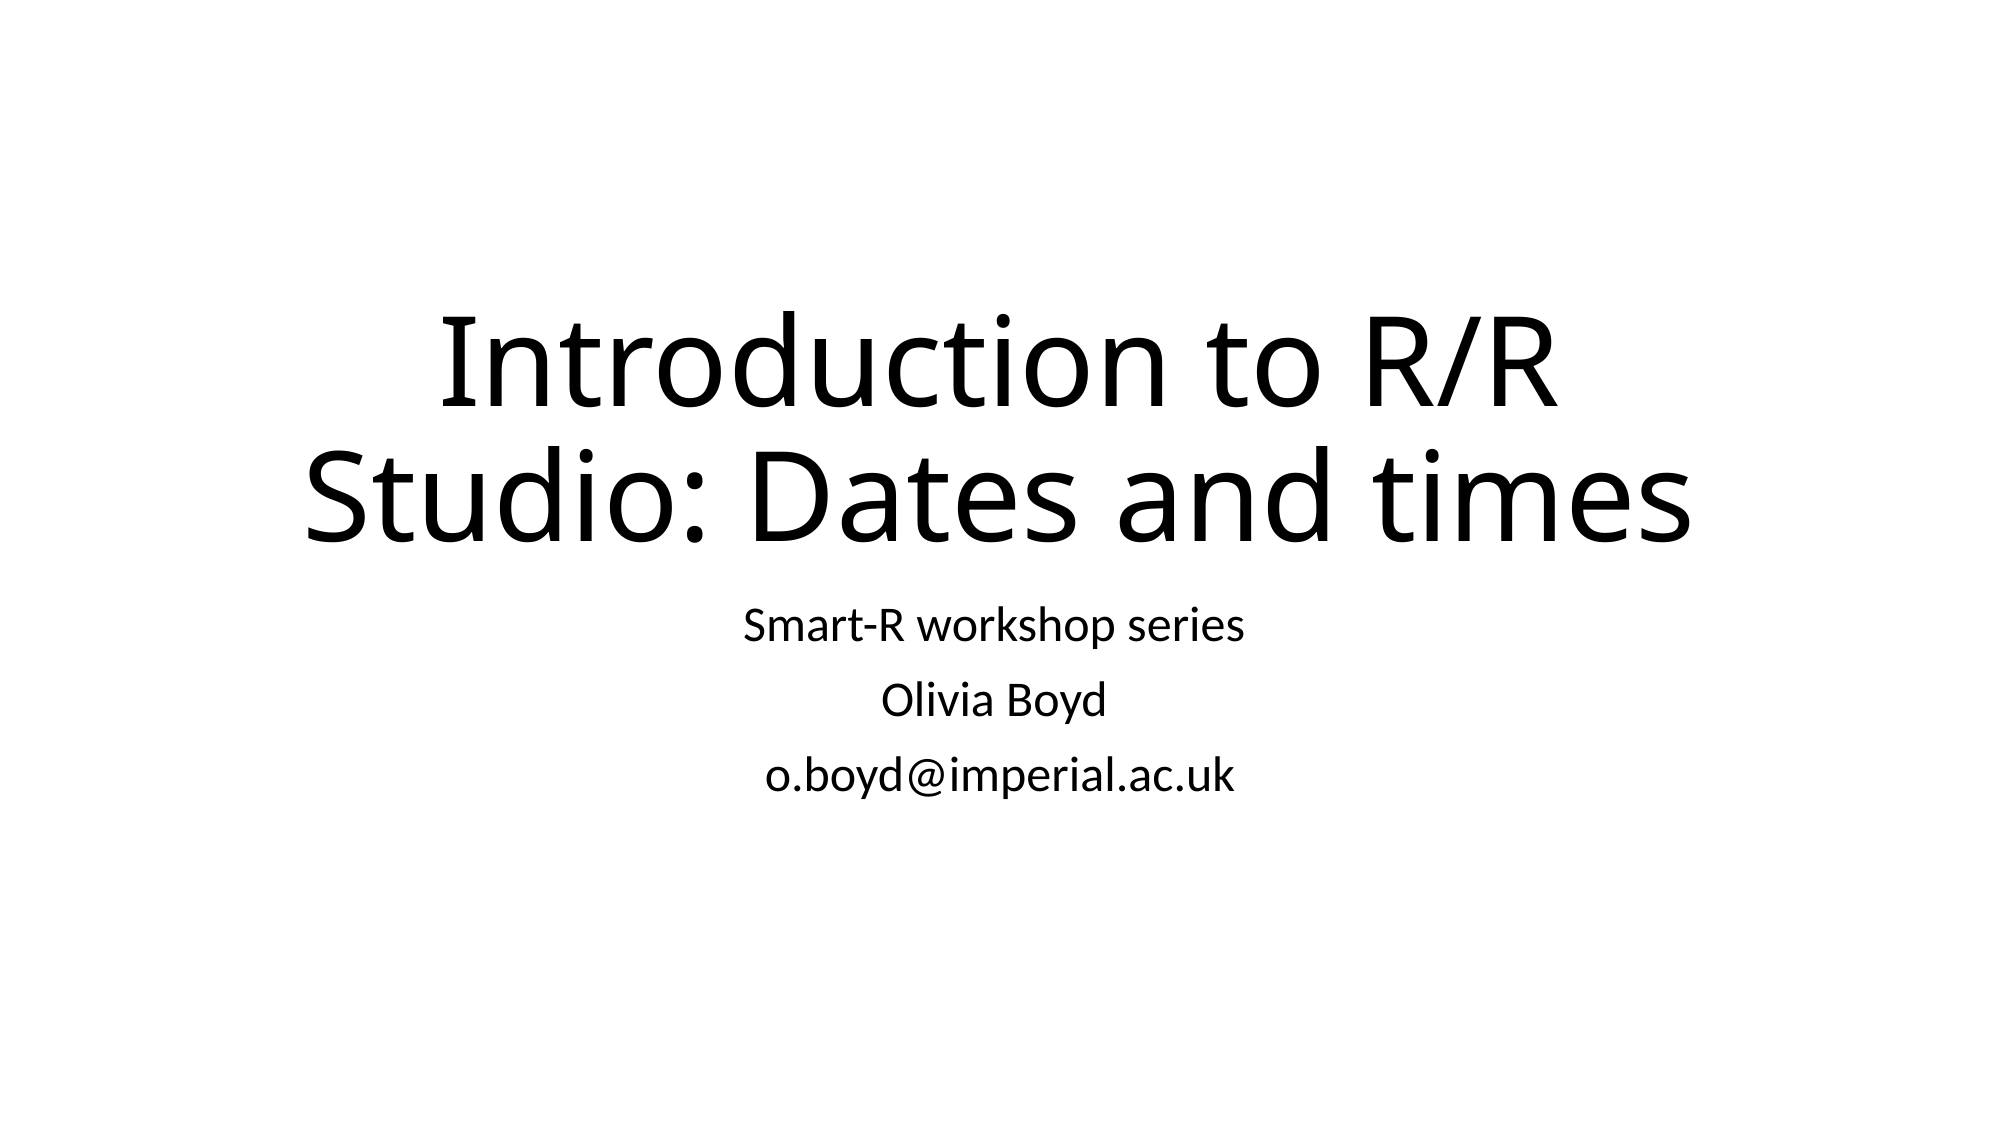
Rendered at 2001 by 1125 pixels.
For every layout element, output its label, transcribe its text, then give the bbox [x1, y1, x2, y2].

title Introduction to R/R Studio: Dates and times [249, 184, 1750, 576]
subtitle Smart-R workshop series Olivia Boyd o.boyd@imperial.ac.uk [249, 590, 1750, 863]
